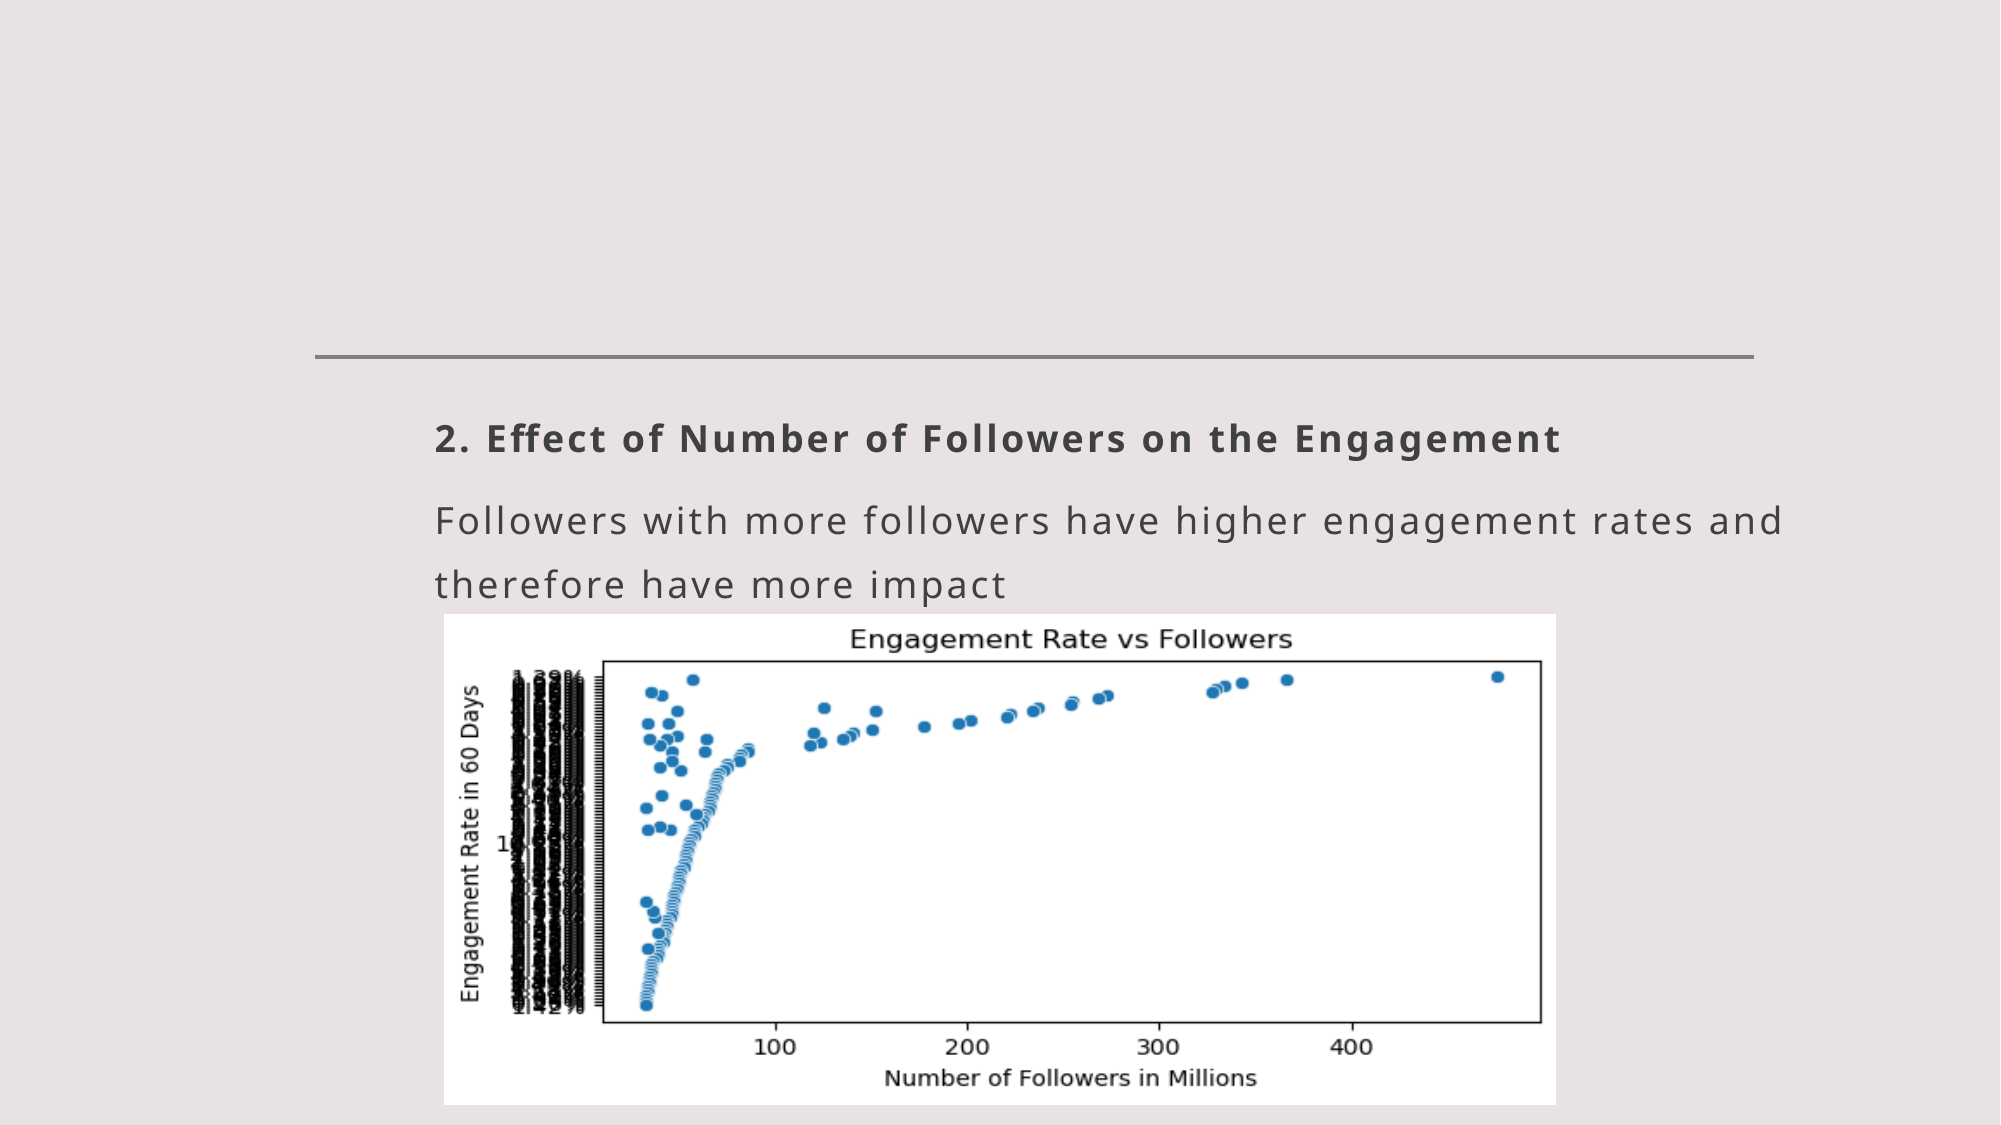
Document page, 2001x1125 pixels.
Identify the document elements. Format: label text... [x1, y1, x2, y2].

picture [444, 613, 1556, 1105]
list 2. Effect of Number of Followers on the Engagement Followers with more followers have higher engagement rates and therefore have more impact [416, 379, 1856, 979]
